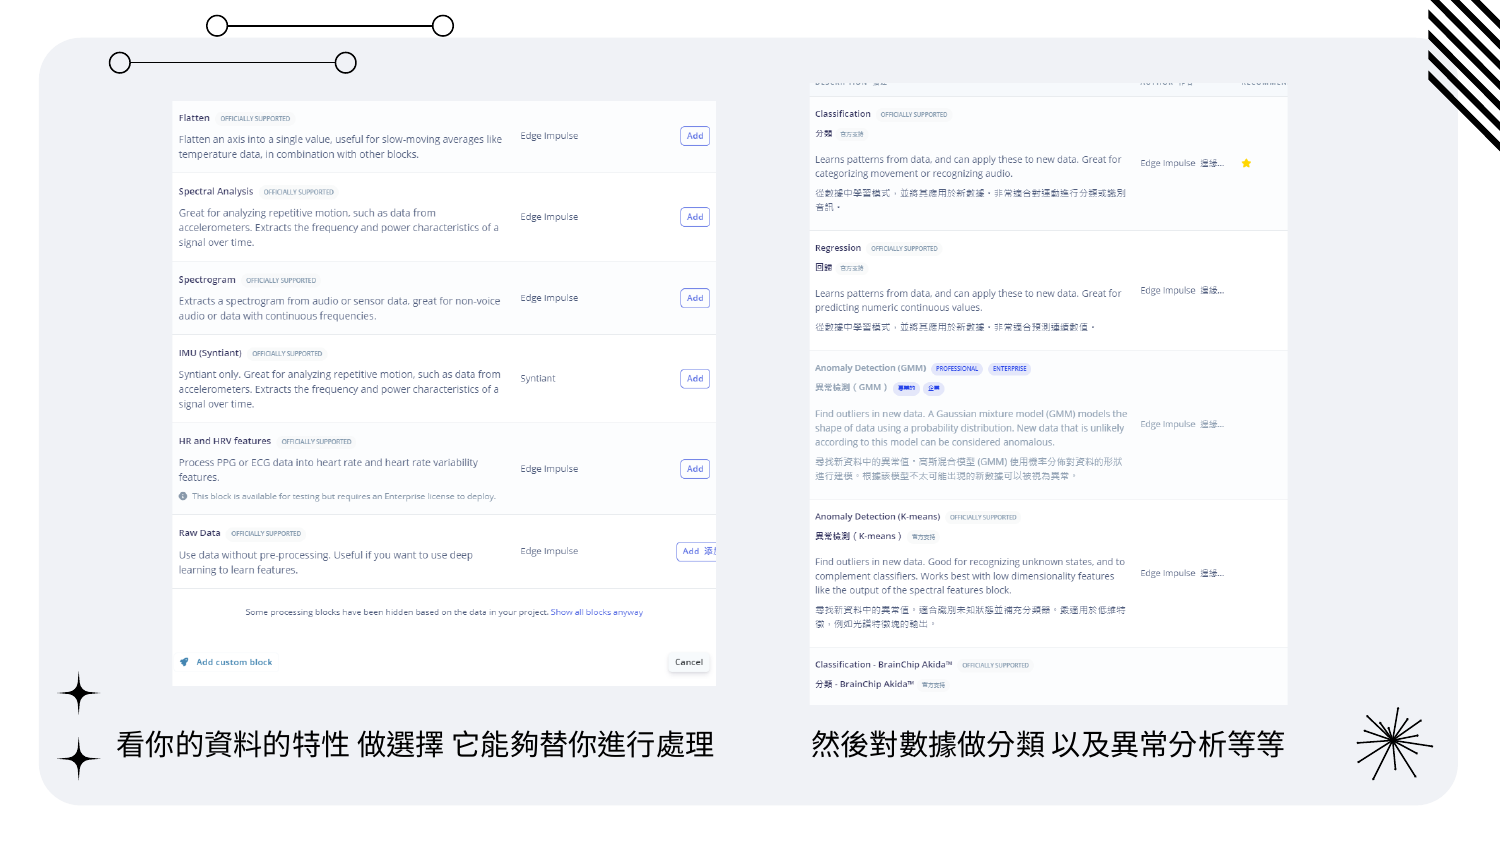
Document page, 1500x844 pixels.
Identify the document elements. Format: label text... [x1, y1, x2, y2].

text_box 然後對數據做分類 以及異常分析等等 [800, 721, 1298, 768]
picture [171, 100, 717, 687]
subtitle 看你的資料的特性 做選擇 它能夠替你進行處理 [76, 705, 812, 783]
picture [809, 82, 1288, 705]
